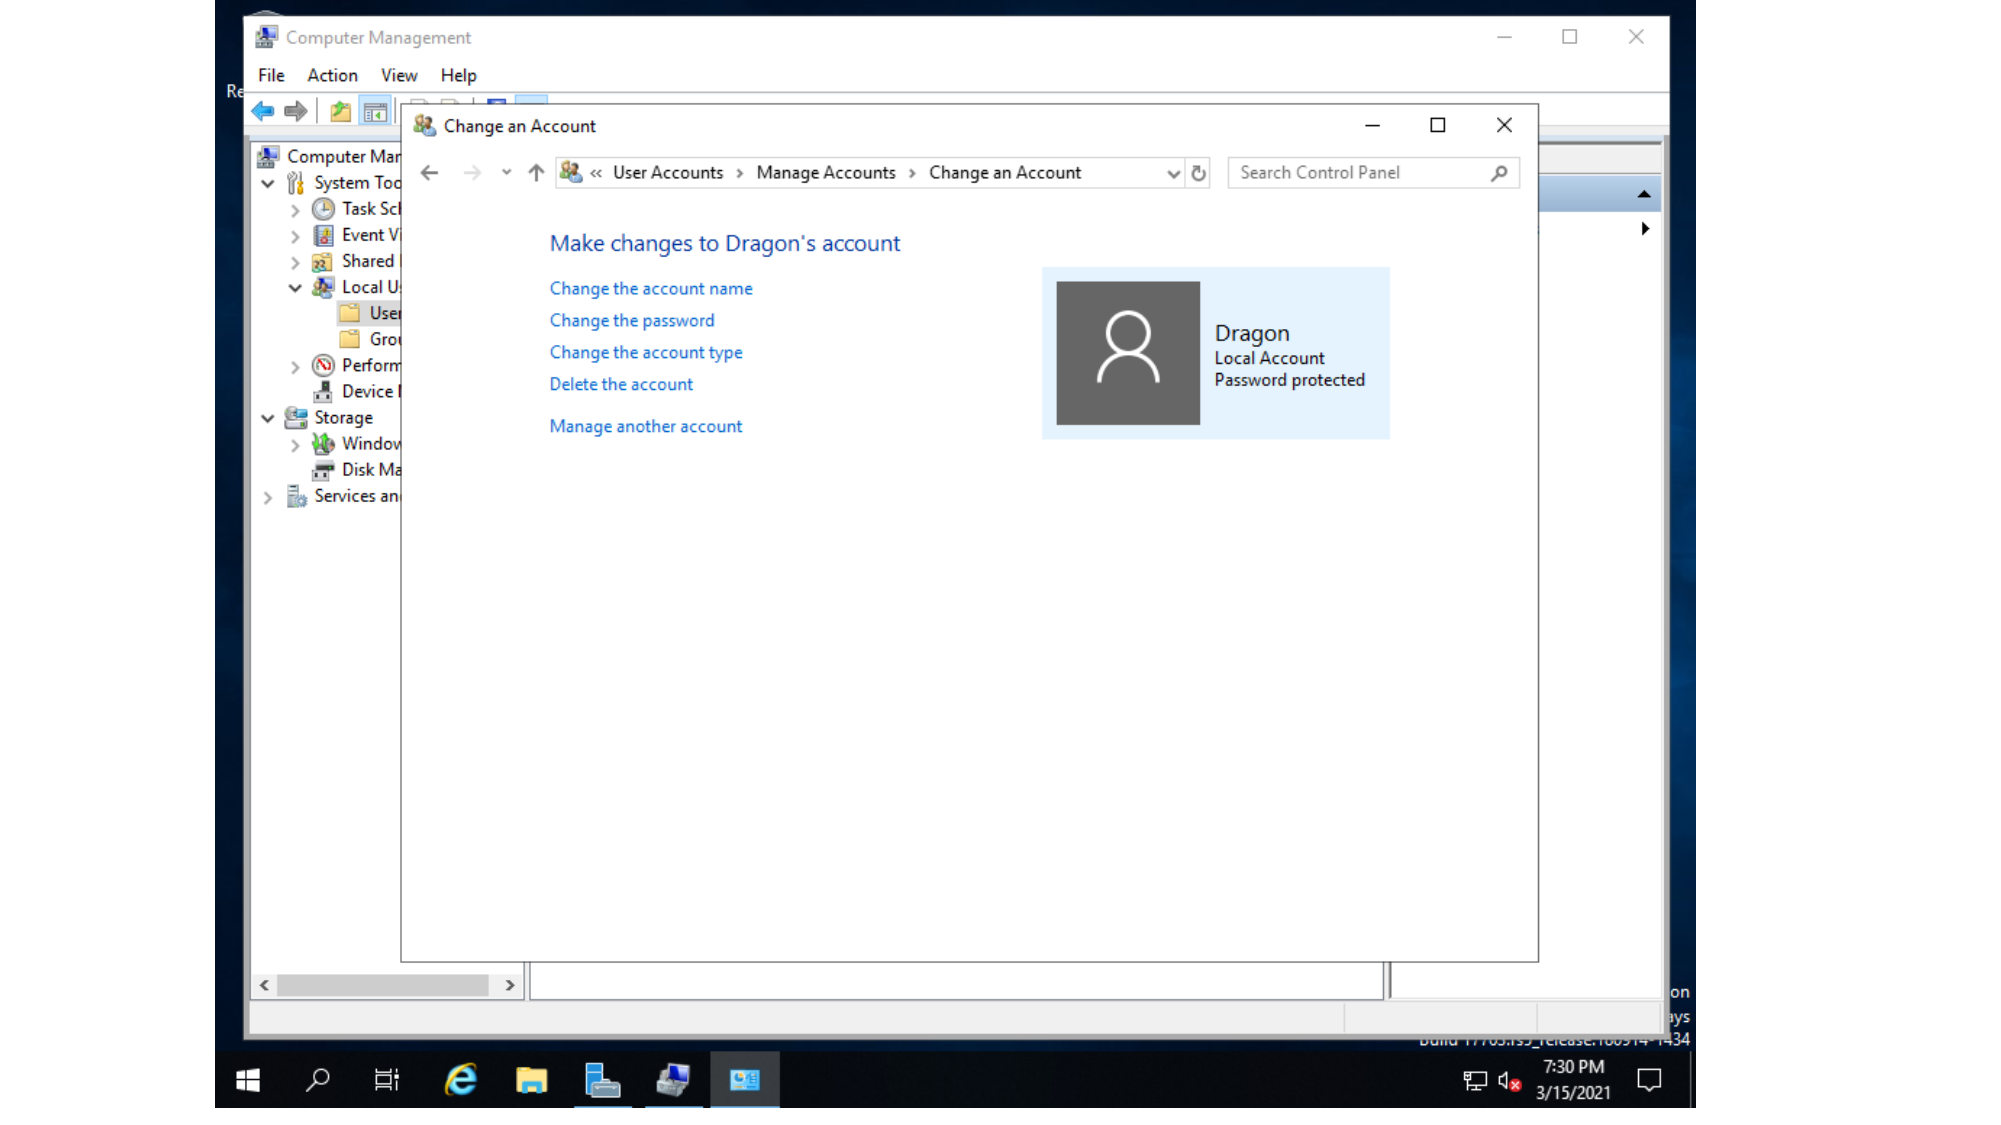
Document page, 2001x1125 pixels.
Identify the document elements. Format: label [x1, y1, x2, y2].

picture [215, 0, 1696, 1108]
